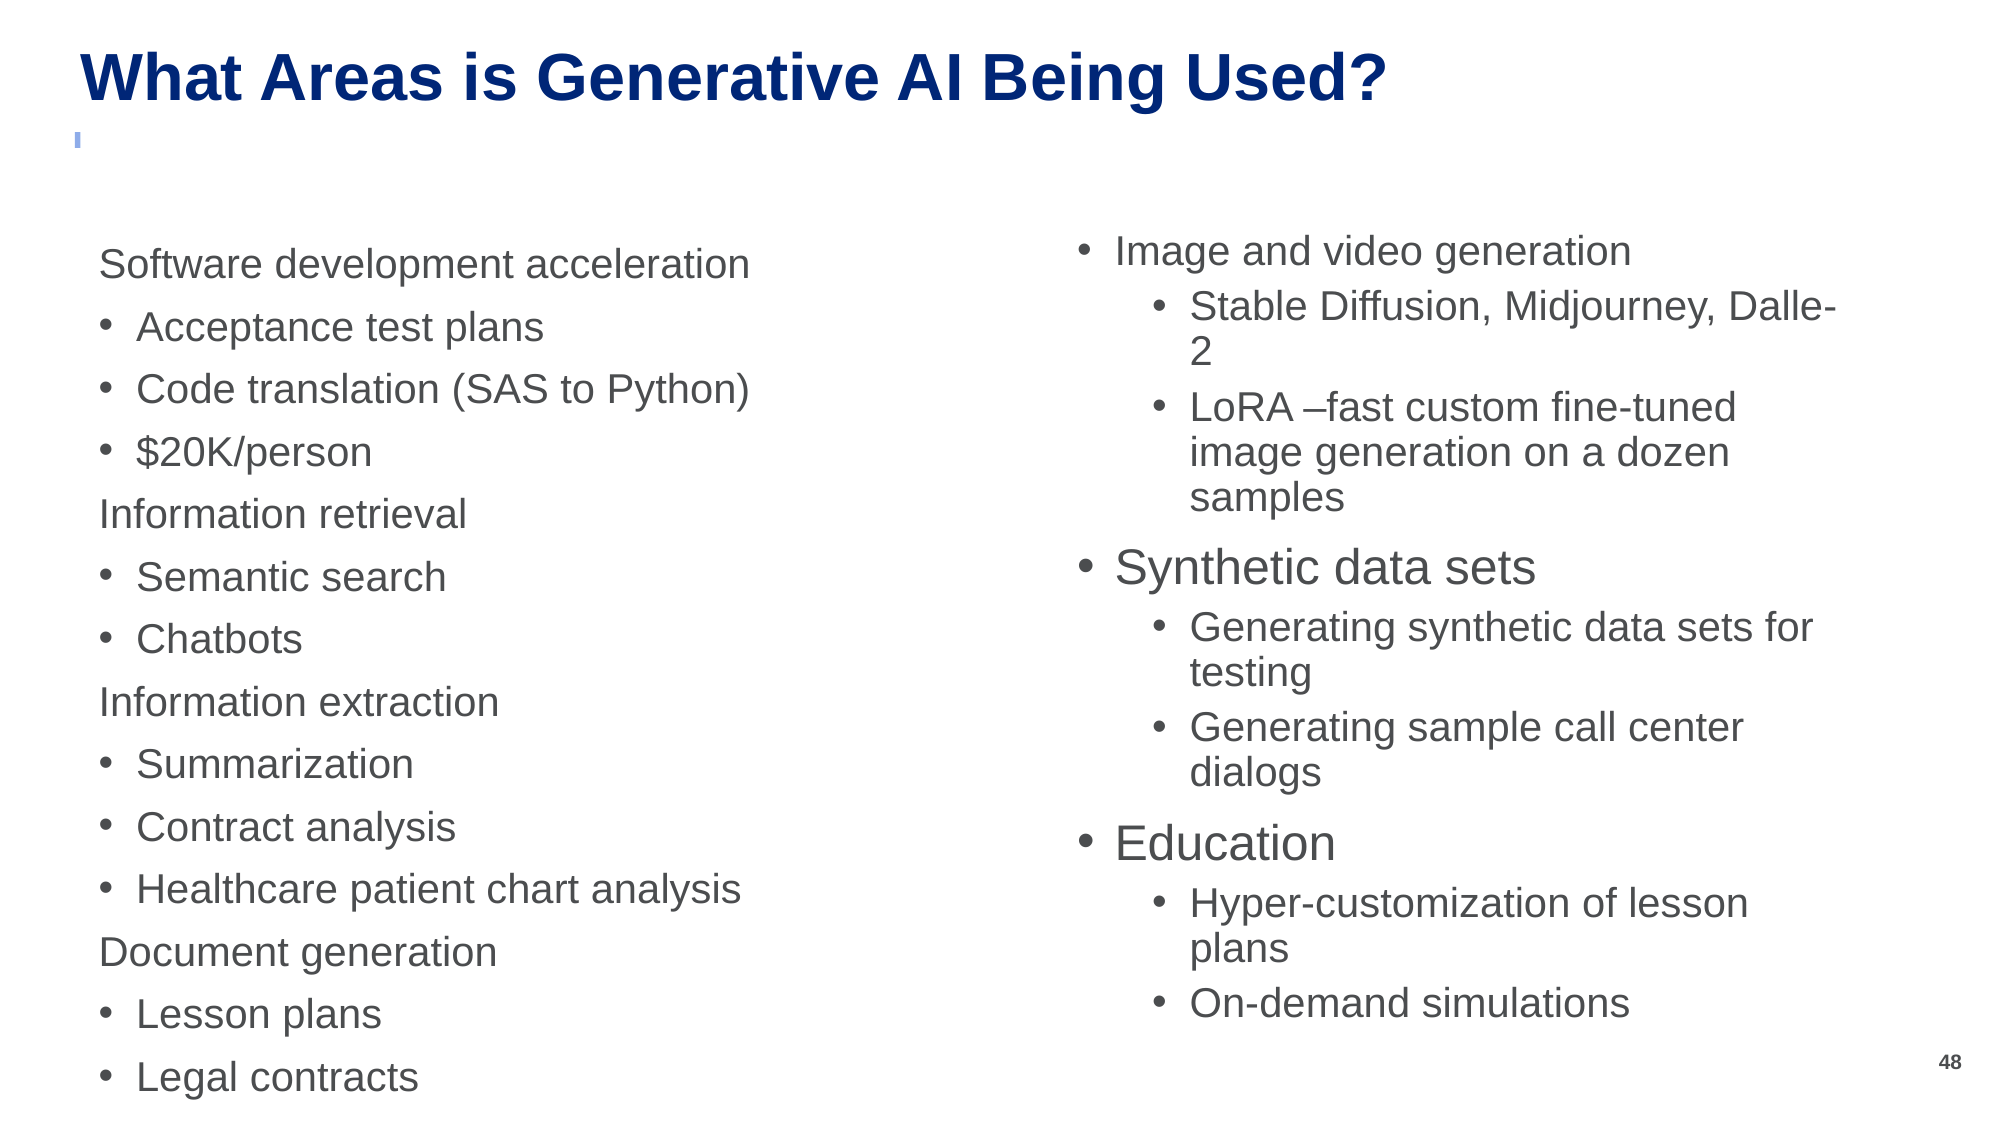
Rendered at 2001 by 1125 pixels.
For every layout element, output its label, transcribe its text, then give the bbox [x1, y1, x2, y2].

list Software development acceleration Acceptance test plans Code translation (SAS to Python) $20K/person Information retrieval Semantic search Chatbots Information extraction Summarization Contract analysis Healthcare patient chart analysis Document generation Lesson plans Legal contracts [98, 236, 1023, 1073]
text_box Image and video generation Stable Diffusion, Midjourney, Dalle-2 LoRA –fast custom fine-tuned image generation on a dozen samples Synthetic data sets Generating synthetic data sets for testing Generating sample call center dialogs Education Hyper-customization of lesson plans On-demand simulations [1061, 222, 1863, 1018]
title What Areas is Generative AI Being Used? [80, 42, 1806, 184]
